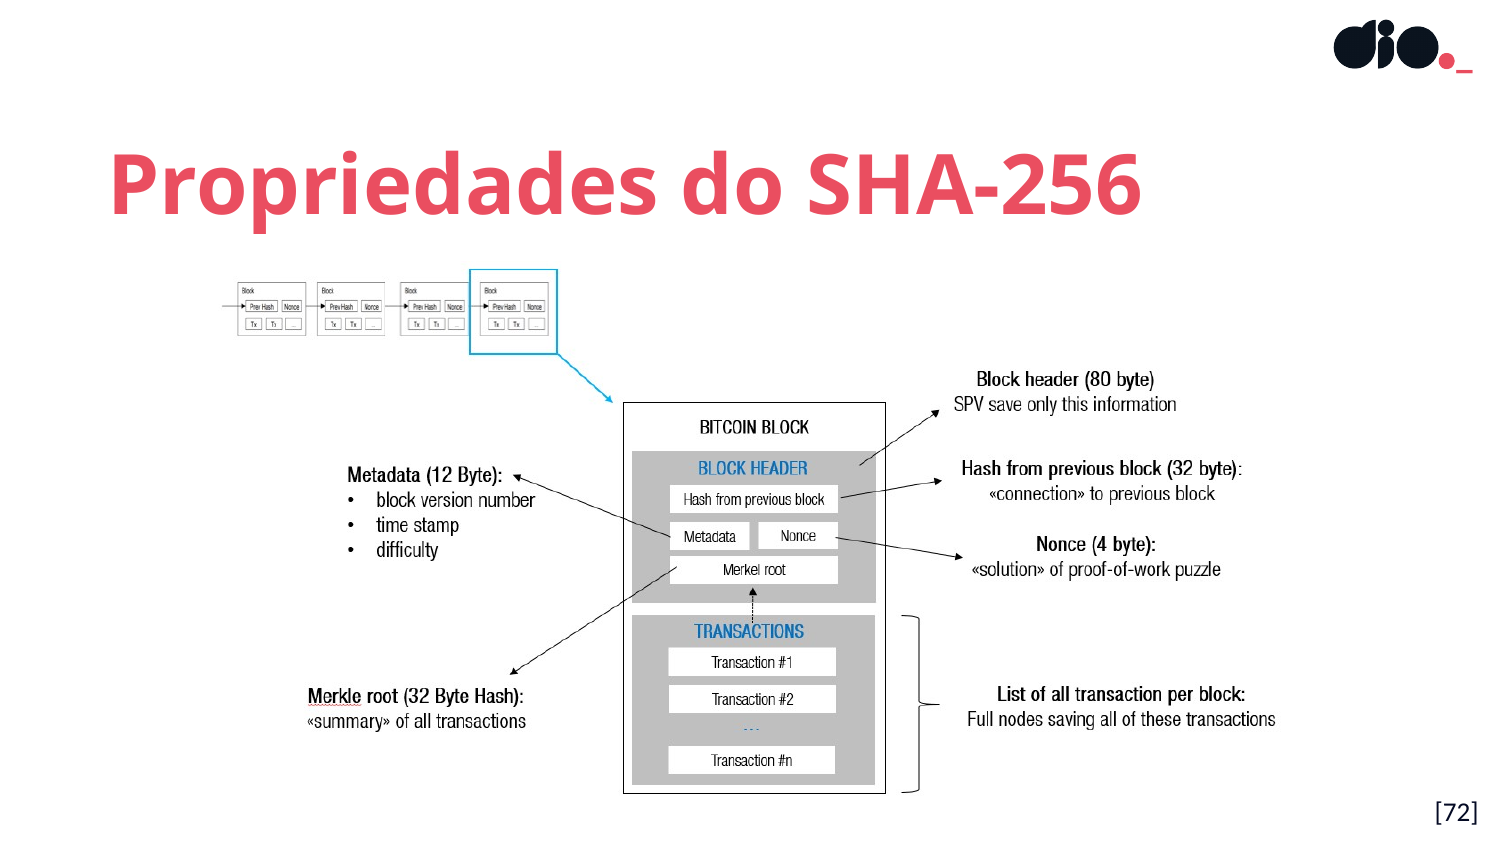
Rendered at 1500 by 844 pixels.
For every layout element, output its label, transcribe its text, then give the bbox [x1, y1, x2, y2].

picture [1333, 19, 1473, 74]
text_box Propriedades do SHA-256 [92, 104, 1408, 243]
slide_number [72] [1403, 779, 1494, 844]
picture [218, 261, 1282, 804]
